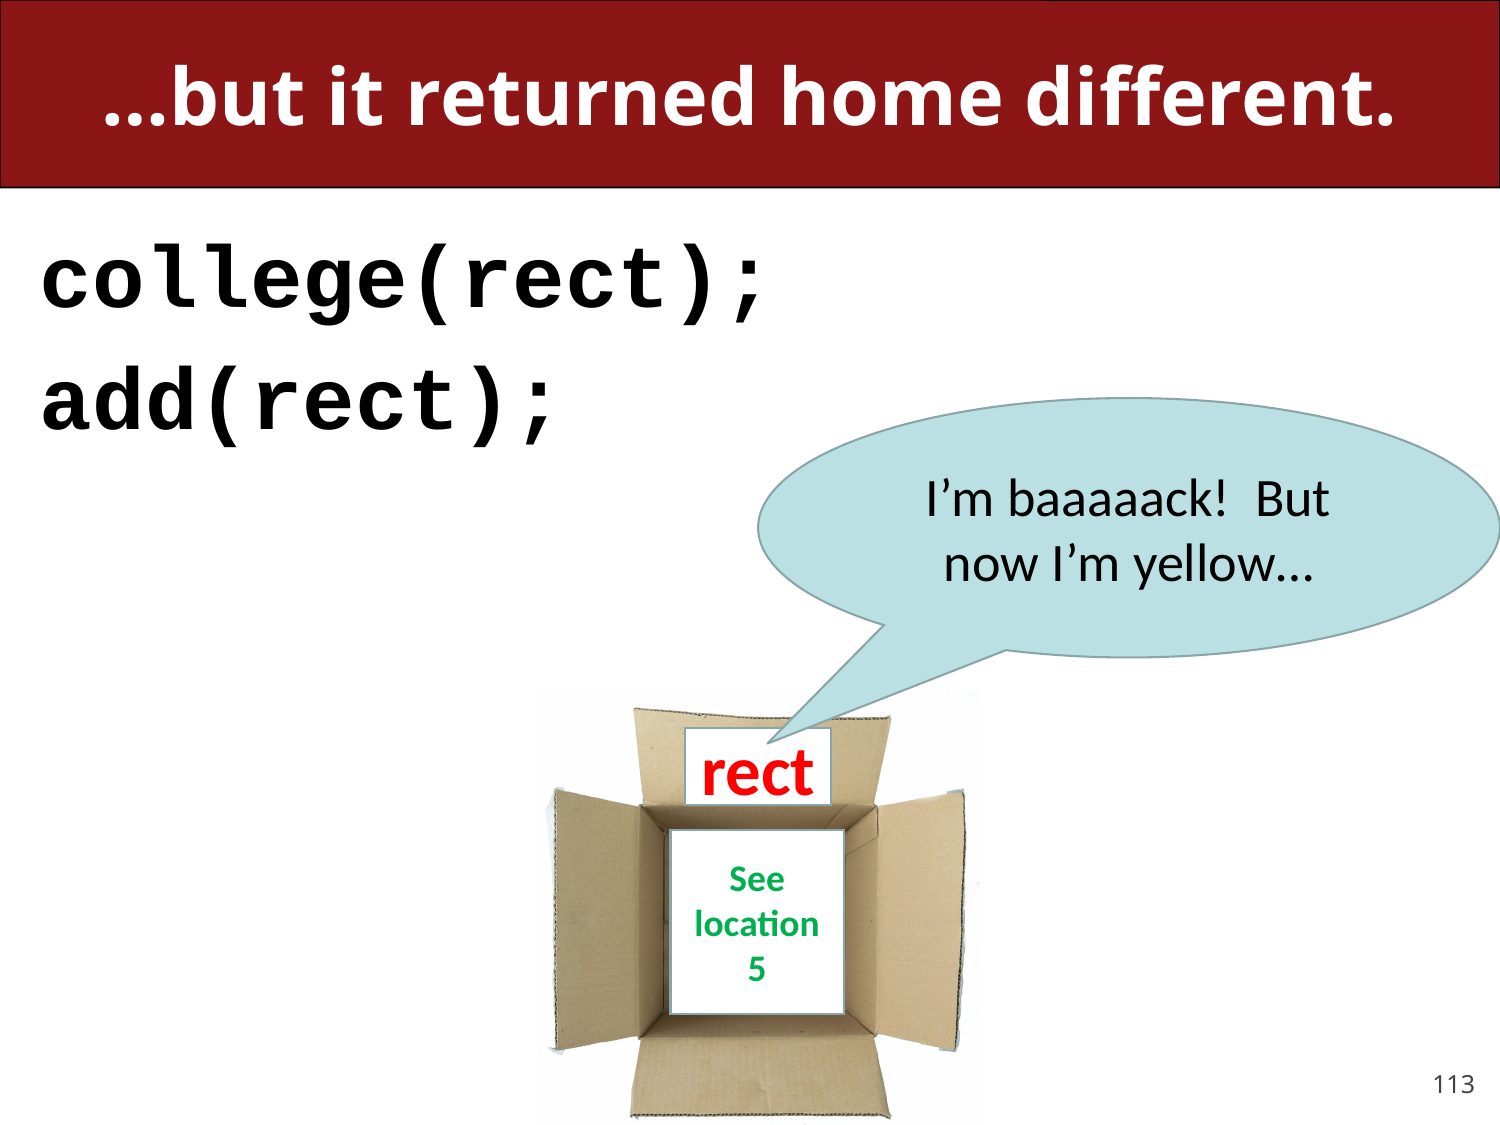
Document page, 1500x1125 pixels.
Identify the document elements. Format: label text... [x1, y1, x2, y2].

picture [537, 688, 979, 1125]
text_box I’m baaaaack! But now I’m yellow… [757, 396, 1500, 688]
list college(rect); add(rect); [24, 212, 1475, 1063]
title …but it returned home different. [75, 0, 1425, 188]
